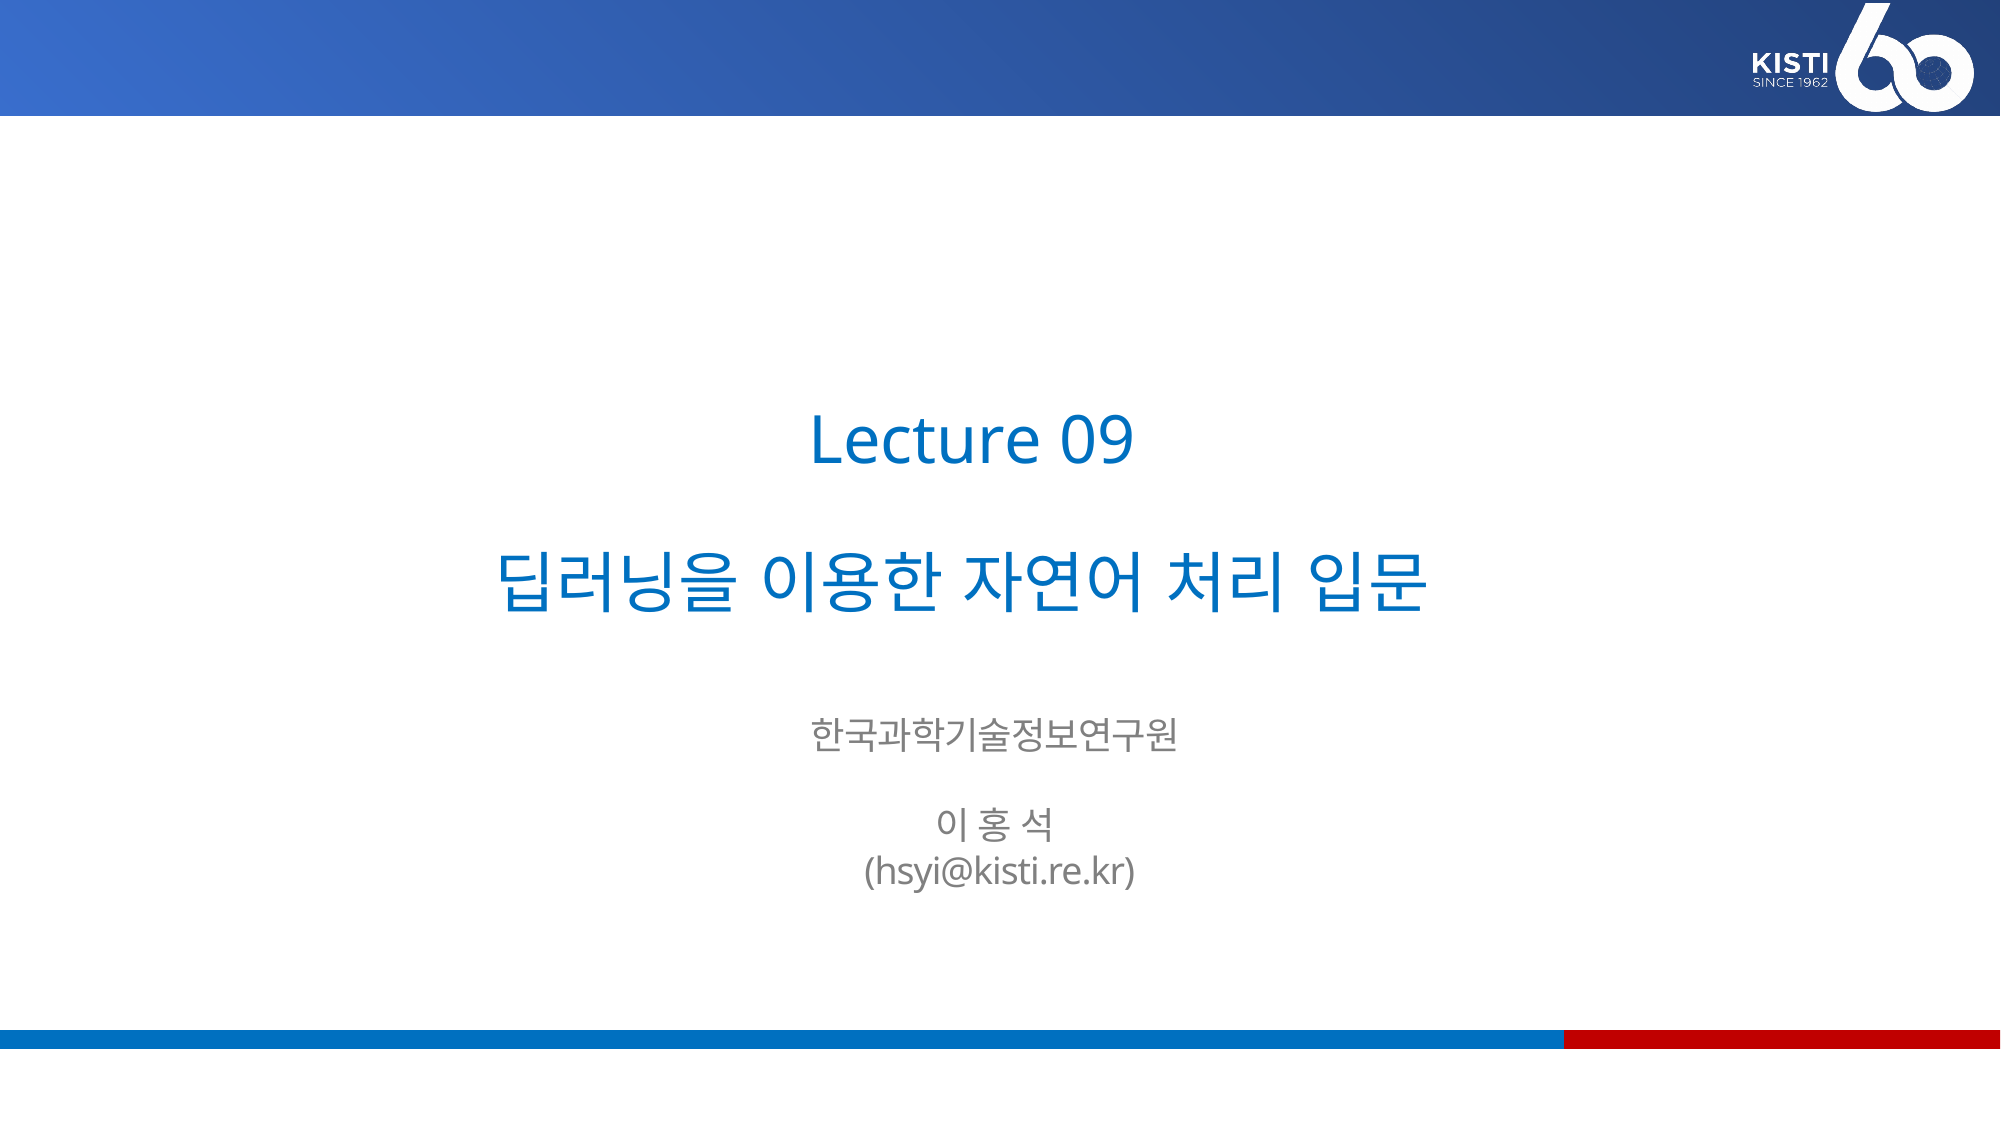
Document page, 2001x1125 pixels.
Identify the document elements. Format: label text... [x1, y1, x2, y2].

text_box 한국과학기술정보연구원 이 홍 석 (hsyi@kisti.re.kr) [810, 711, 1190, 892]
picture [1753, 3, 1974, 112]
title Lecture 09 딥러닝을 이용한 자연어 처리 입문 [228, 364, 1716, 664]
